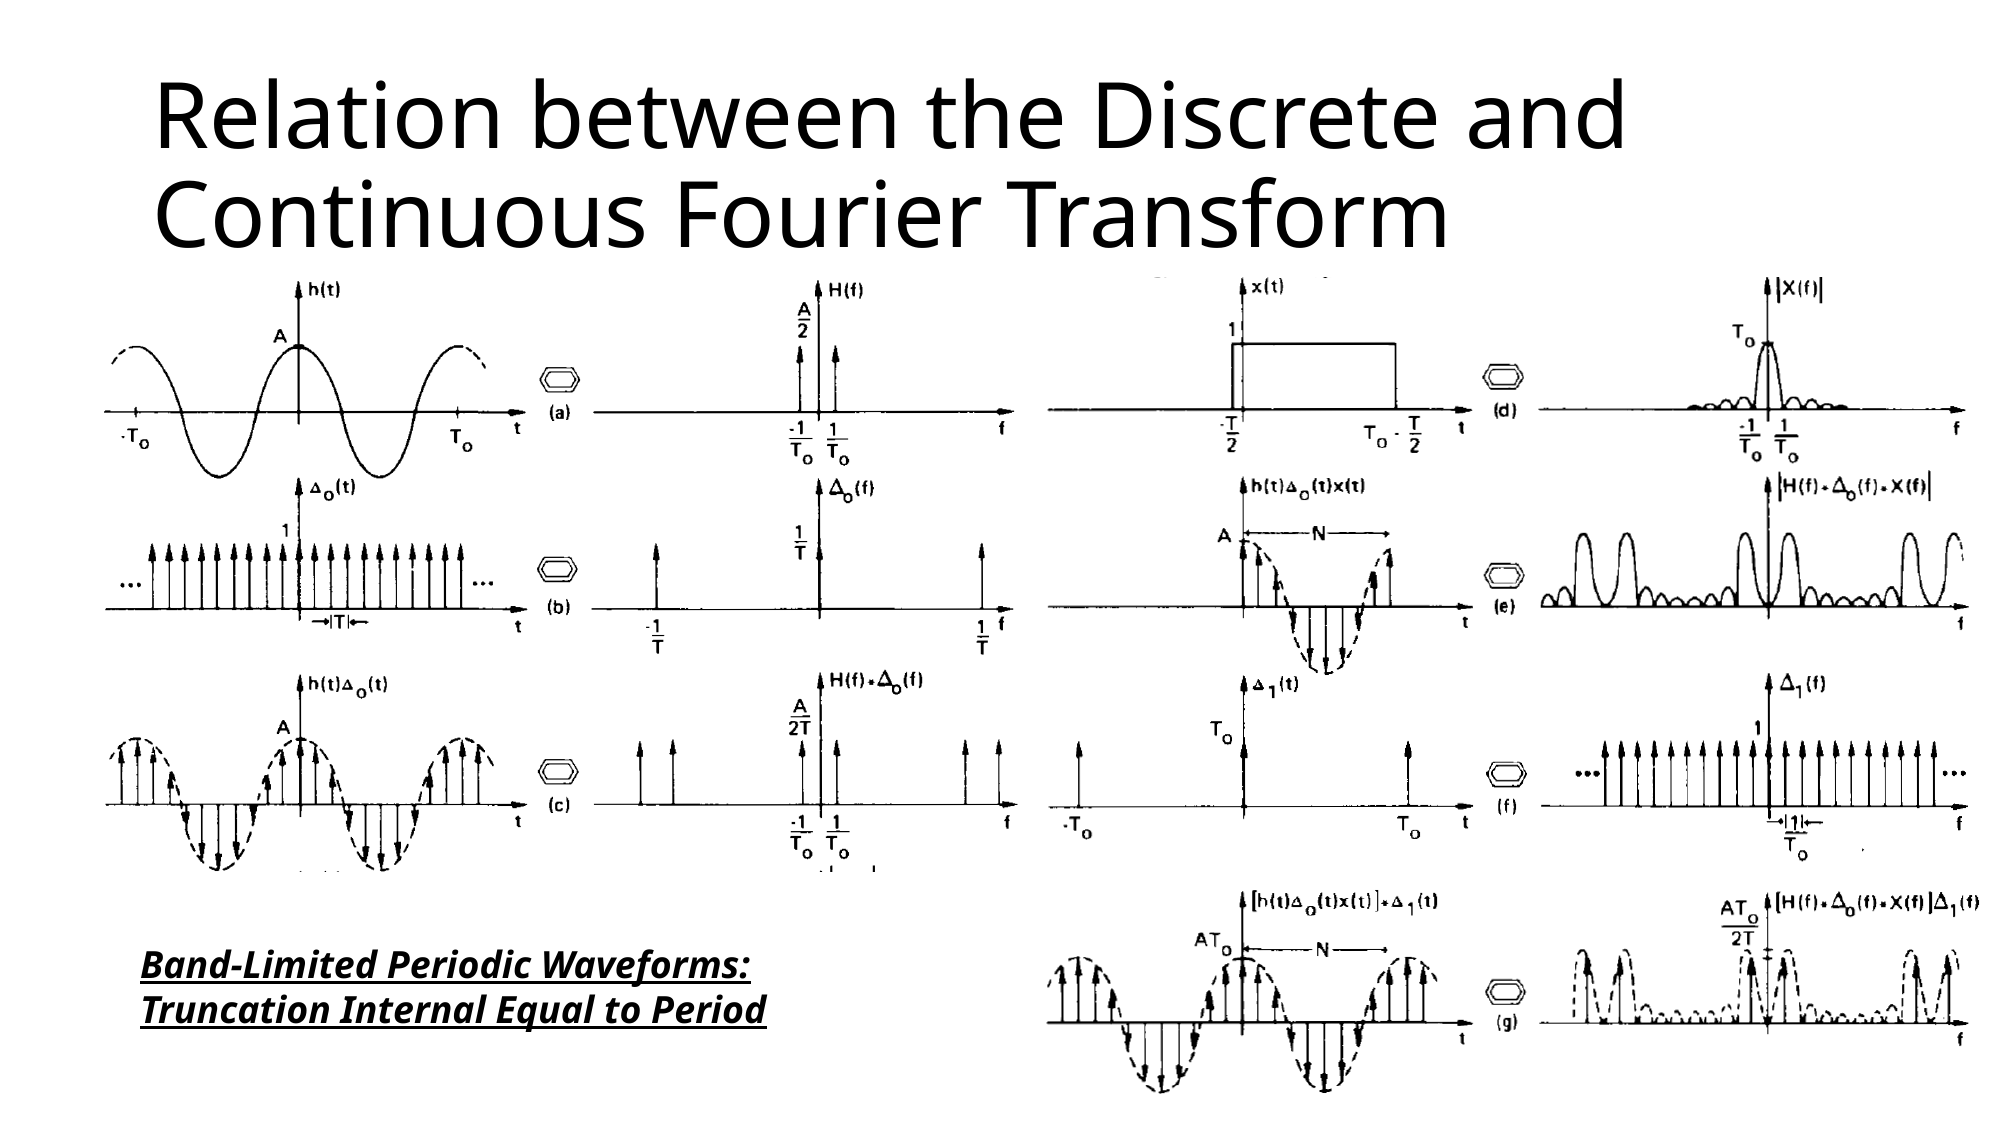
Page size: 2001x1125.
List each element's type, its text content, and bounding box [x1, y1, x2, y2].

title Relation between the Discrete and Continuous Fourier Transform [137, 59, 1863, 278]
picture [102, 279, 1020, 872]
picture [1042, 277, 1980, 1094]
text_box Band-Limited Periodic Waveforms: Truncation Internal Equal to Period [125, 933, 782, 1039]
